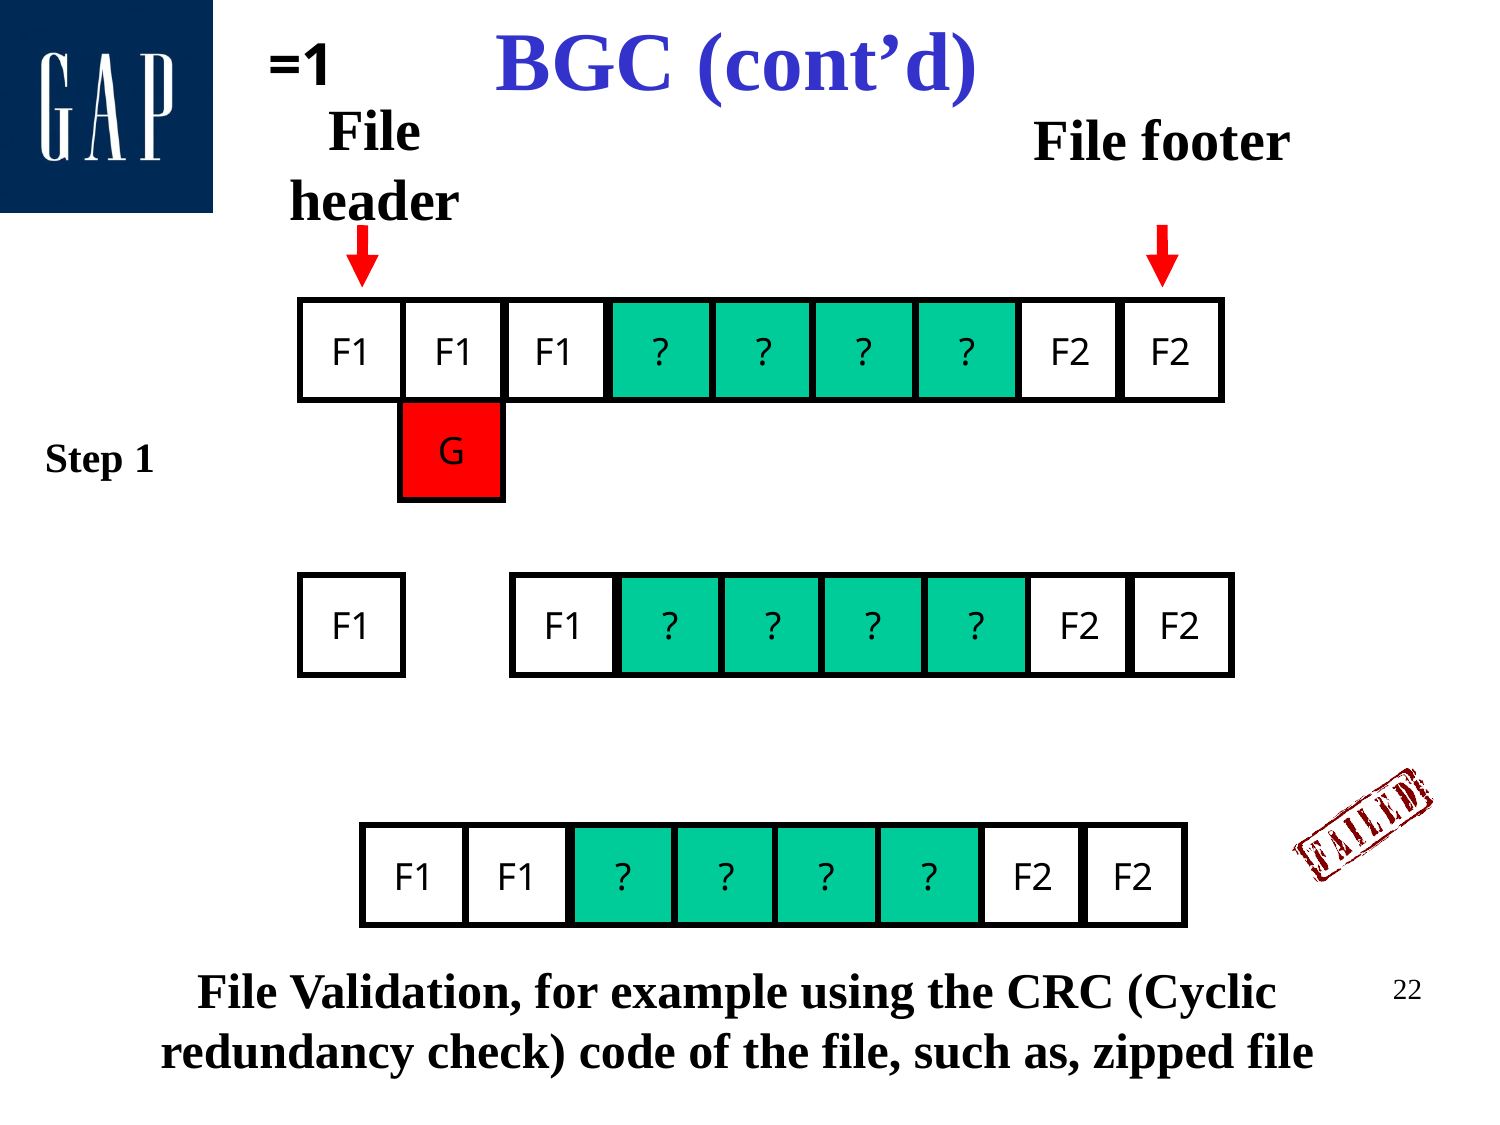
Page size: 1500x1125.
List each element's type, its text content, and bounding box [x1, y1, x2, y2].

text_box F1 [299, 575, 403, 675]
text_box ? [812, 299, 915, 400]
text_box F1 [503, 299, 607, 400]
text_box File footer [1012, 74, 1313, 200]
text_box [512, 574, 1232, 676]
picture [0, 0, 213, 213]
text_box ? [712, 299, 812, 400]
text_box F1 [299, 299, 403, 400]
text_box ? [915, 299, 1018, 400]
text_box G [399, 399, 503, 500]
text_box F2 [1118, 299, 1222, 400]
text_box Step 1 [12, 424, 188, 488]
picture [1292, 768, 1434, 882]
text_box F1 [403, 299, 503, 399]
text_box BGC (cont’d) [404, 0, 1438, 113]
text_box File header [224, 99, 525, 225]
slide_number 22 [1413, 962, 1438, 1038]
text_box =1 [214, 0, 404, 125]
text_box ? [609, 299, 712, 400]
text_box F2 [1018, 299, 1118, 400]
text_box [362, 824, 1185, 926]
text_box File Validation, for example using the CRC (Cyclic redundancy check) code of the file, such as, zipped file [62, 937, 1413, 1100]
